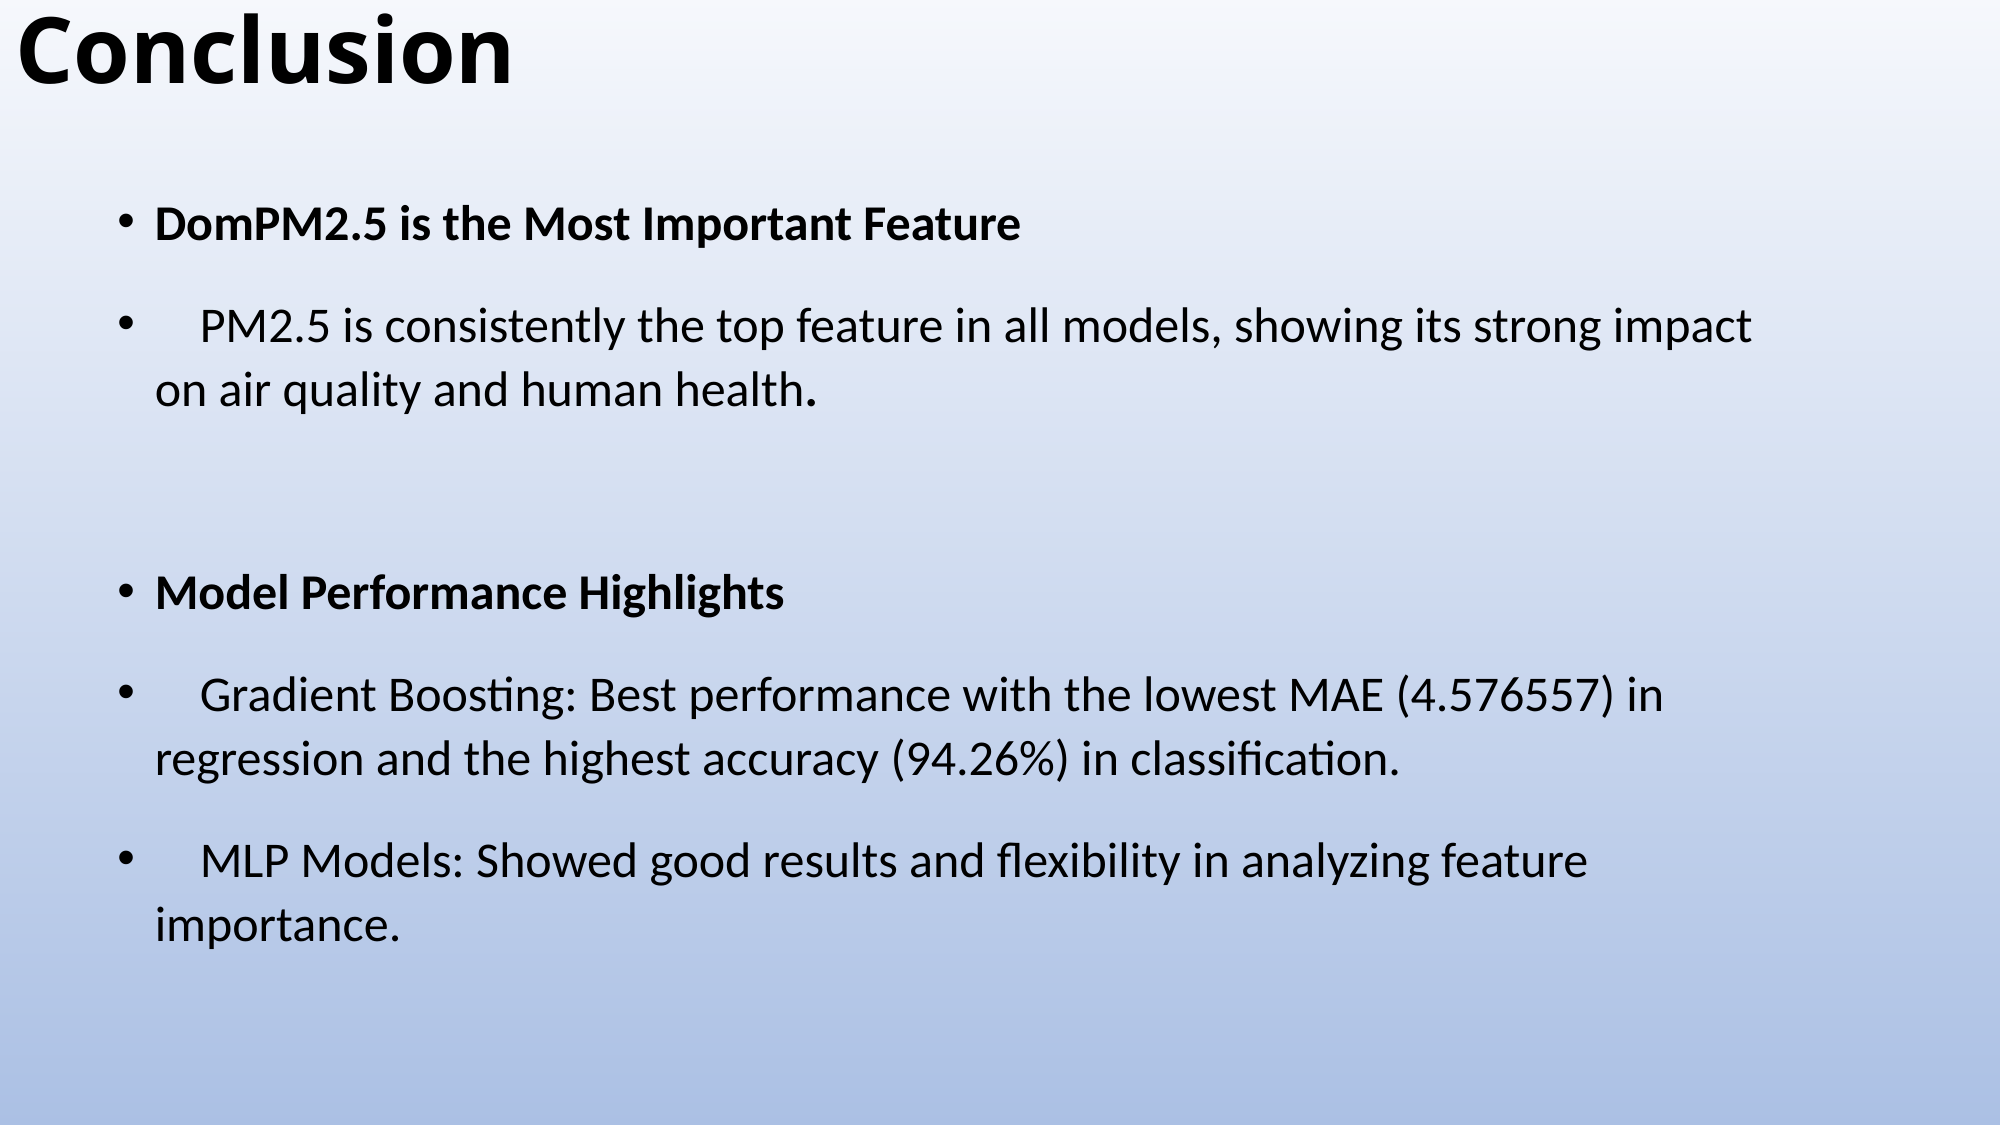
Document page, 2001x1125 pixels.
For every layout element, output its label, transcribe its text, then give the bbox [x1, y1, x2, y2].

title Conclusion [0, 0, 1725, 218]
list DomPM2.5 is the Most Important Feature PM2.5 is consistently the top feature in all models, showing its strong impact on air quality and human health. Model Performance Highlights Gradient Boosting: Best performance with the lowest MAE (4.576557) in regression and the highest accuracy (94.26%) in classification. MLP Models: Showed good results and flexibility in analyzing feature importance. [102, 178, 1828, 916]
